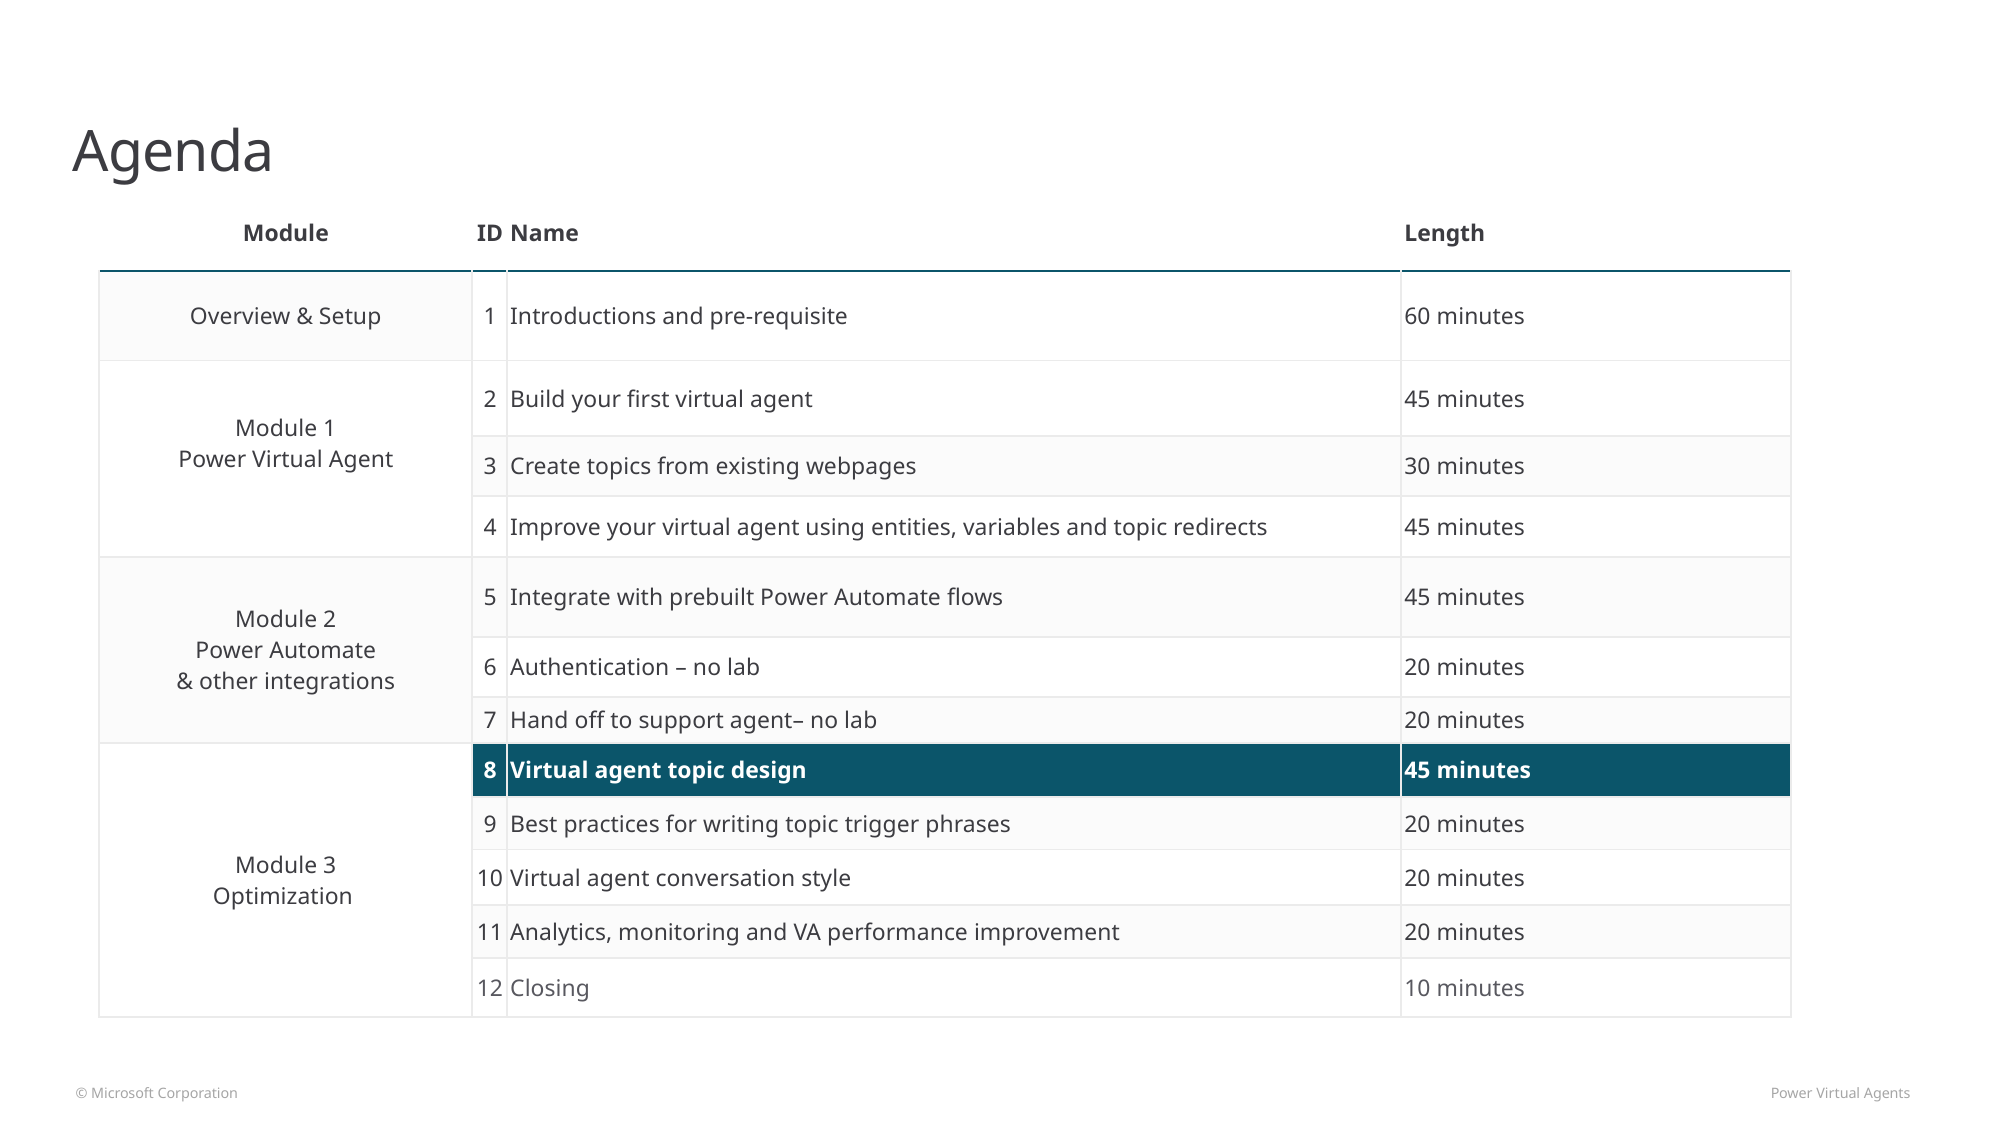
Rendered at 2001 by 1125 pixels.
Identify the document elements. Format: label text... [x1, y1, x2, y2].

table_cell 12 [473, 959, 506, 1016]
table_cell 11 [473, 906, 506, 957]
table_cell Authentication – no lab [508, 638, 1400, 696]
table_header Name [507, 193, 1401, 270]
table_cell 20 minutes [1402, 850, 1790, 904]
table_cell 5 [473, 558, 506, 636]
table_cell Introductions and pre-requisite [508, 272, 1400, 360]
table_cell 10 minutes [1402, 959, 1790, 1016]
table_cell 3 [473, 437, 506, 495]
table_cell 2 [473, 361, 506, 435]
table_cell 20 minutes [1402, 798, 1790, 849]
table_cell Best practices for writing topic trigger phrases [508, 798, 1400, 849]
table_cell 20 minutes [1402, 698, 1790, 742]
title Agenda [72, 106, 1928, 173]
table_cell 7 [473, 698, 506, 742]
table_header Length [1401, 193, 1791, 270]
table_cell Virtual agent conversation style [508, 850, 1400, 904]
table_cell Build your first virtual agent [508, 361, 1400, 435]
table_cell 45 minutes [1402, 361, 1790, 435]
table_cell 45 minutes [1402, 558, 1790, 636]
table_header ID [472, 193, 507, 270]
table_cell 45 minutes [1402, 744, 1790, 796]
table_cell Analytics, monitoring and VA performance improvement [508, 906, 1400, 957]
table_cell 30 minutes [1402, 437, 1790, 495]
table_cell 1 [473, 272, 506, 360]
table_cell Create topics from existing webpages [508, 437, 1400, 495]
table_cell Integrate with prebuilt Power Automate flows [508, 558, 1400, 636]
table_cell 8 [473, 744, 506, 796]
table_cell Overview & Setup [100, 272, 471, 360]
table_cell 60 minutes [1402, 272, 1790, 360]
table_cell 4 [473, 497, 506, 556]
table_cell 45 minutes [1402, 497, 1790, 556]
table_cell Virtual agent topic design [508, 744, 1400, 796]
table_cell 20 minutes [1402, 906, 1790, 957]
table_cell Module 3 Optimization [100, 744, 471, 1016]
table_cell Module 2 Power Automate & other integrations [100, 558, 471, 742]
table_cell 10 [473, 850, 506, 904]
table_cell Hand off to support agent– no lab [508, 698, 1400, 742]
table_cell Improve your virtual agent using entities, variables and topic redirects [508, 497, 1400, 556]
table_cell 6 [473, 638, 506, 696]
table_cell 9 [473, 798, 506, 849]
table_header Module [99, 193, 472, 270]
table_cell Module 1 Power Virtual Agent [100, 361, 471, 556]
table_cell Closing [508, 959, 1400, 1016]
table_cell 20 minutes [1402, 638, 1790, 696]
